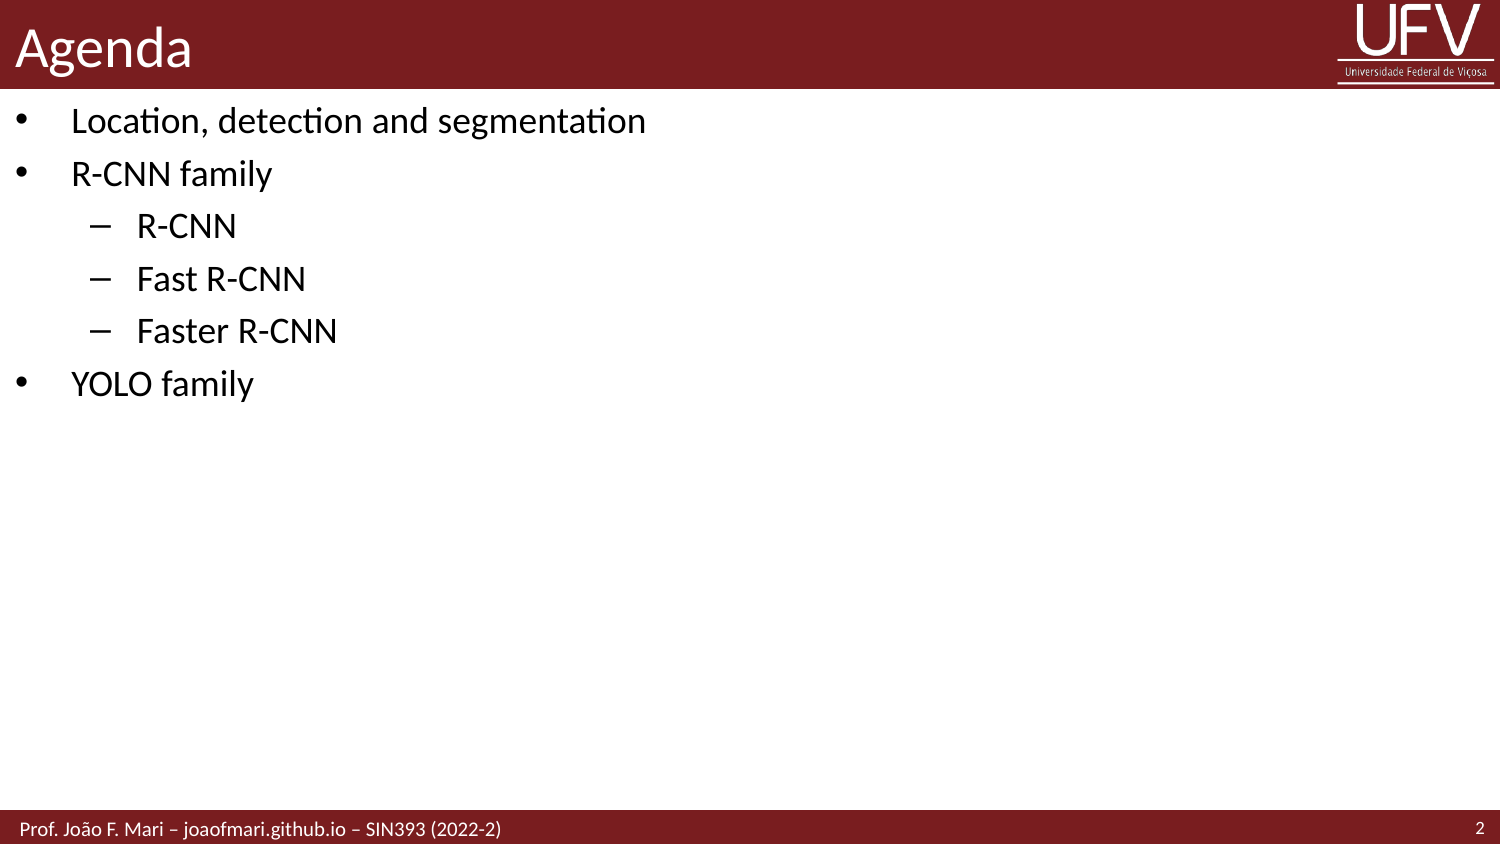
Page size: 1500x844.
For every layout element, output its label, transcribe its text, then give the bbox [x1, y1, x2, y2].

footer Prof. João F. Mari – joaofmari.github.io – SIN393 (2022-2) [0, 812, 1034, 844]
slide_number 2 [1328, 811, 1500, 844]
list Location, detection and segmentation R-CNN family R-CNN Fast R-CNN Faster R-CNN YOLO family [0, 88, 1500, 812]
title Agenda [0, 0, 1500, 88]
